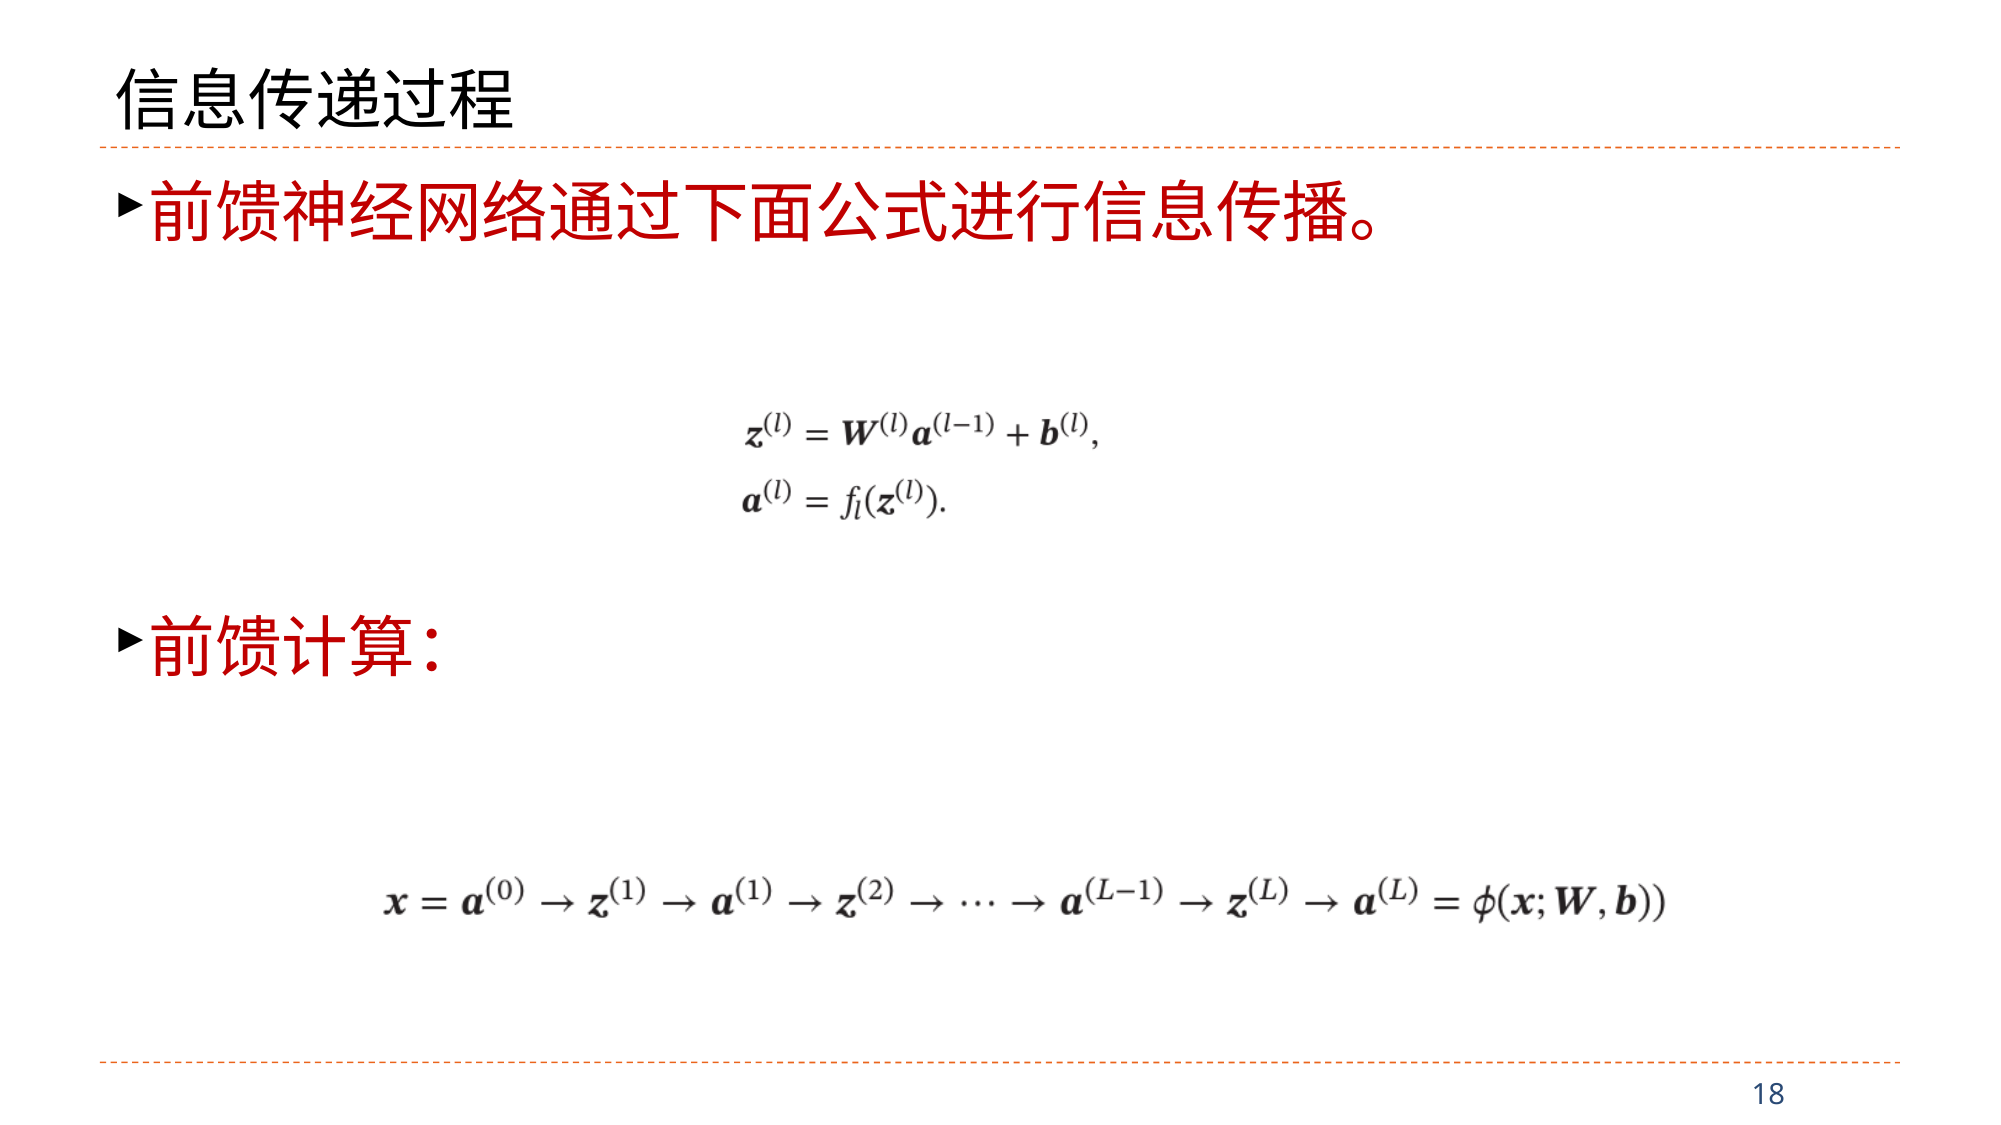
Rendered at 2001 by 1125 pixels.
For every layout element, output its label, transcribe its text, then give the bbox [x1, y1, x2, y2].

title 信息传递过程 [99, 24, 1900, 146]
picture [374, 837, 1668, 932]
picture [712, 377, 1138, 547]
list 前馈神经网络通过下面公式进行信息传播。 前馈计算： [99, 162, 1900, 1050]
